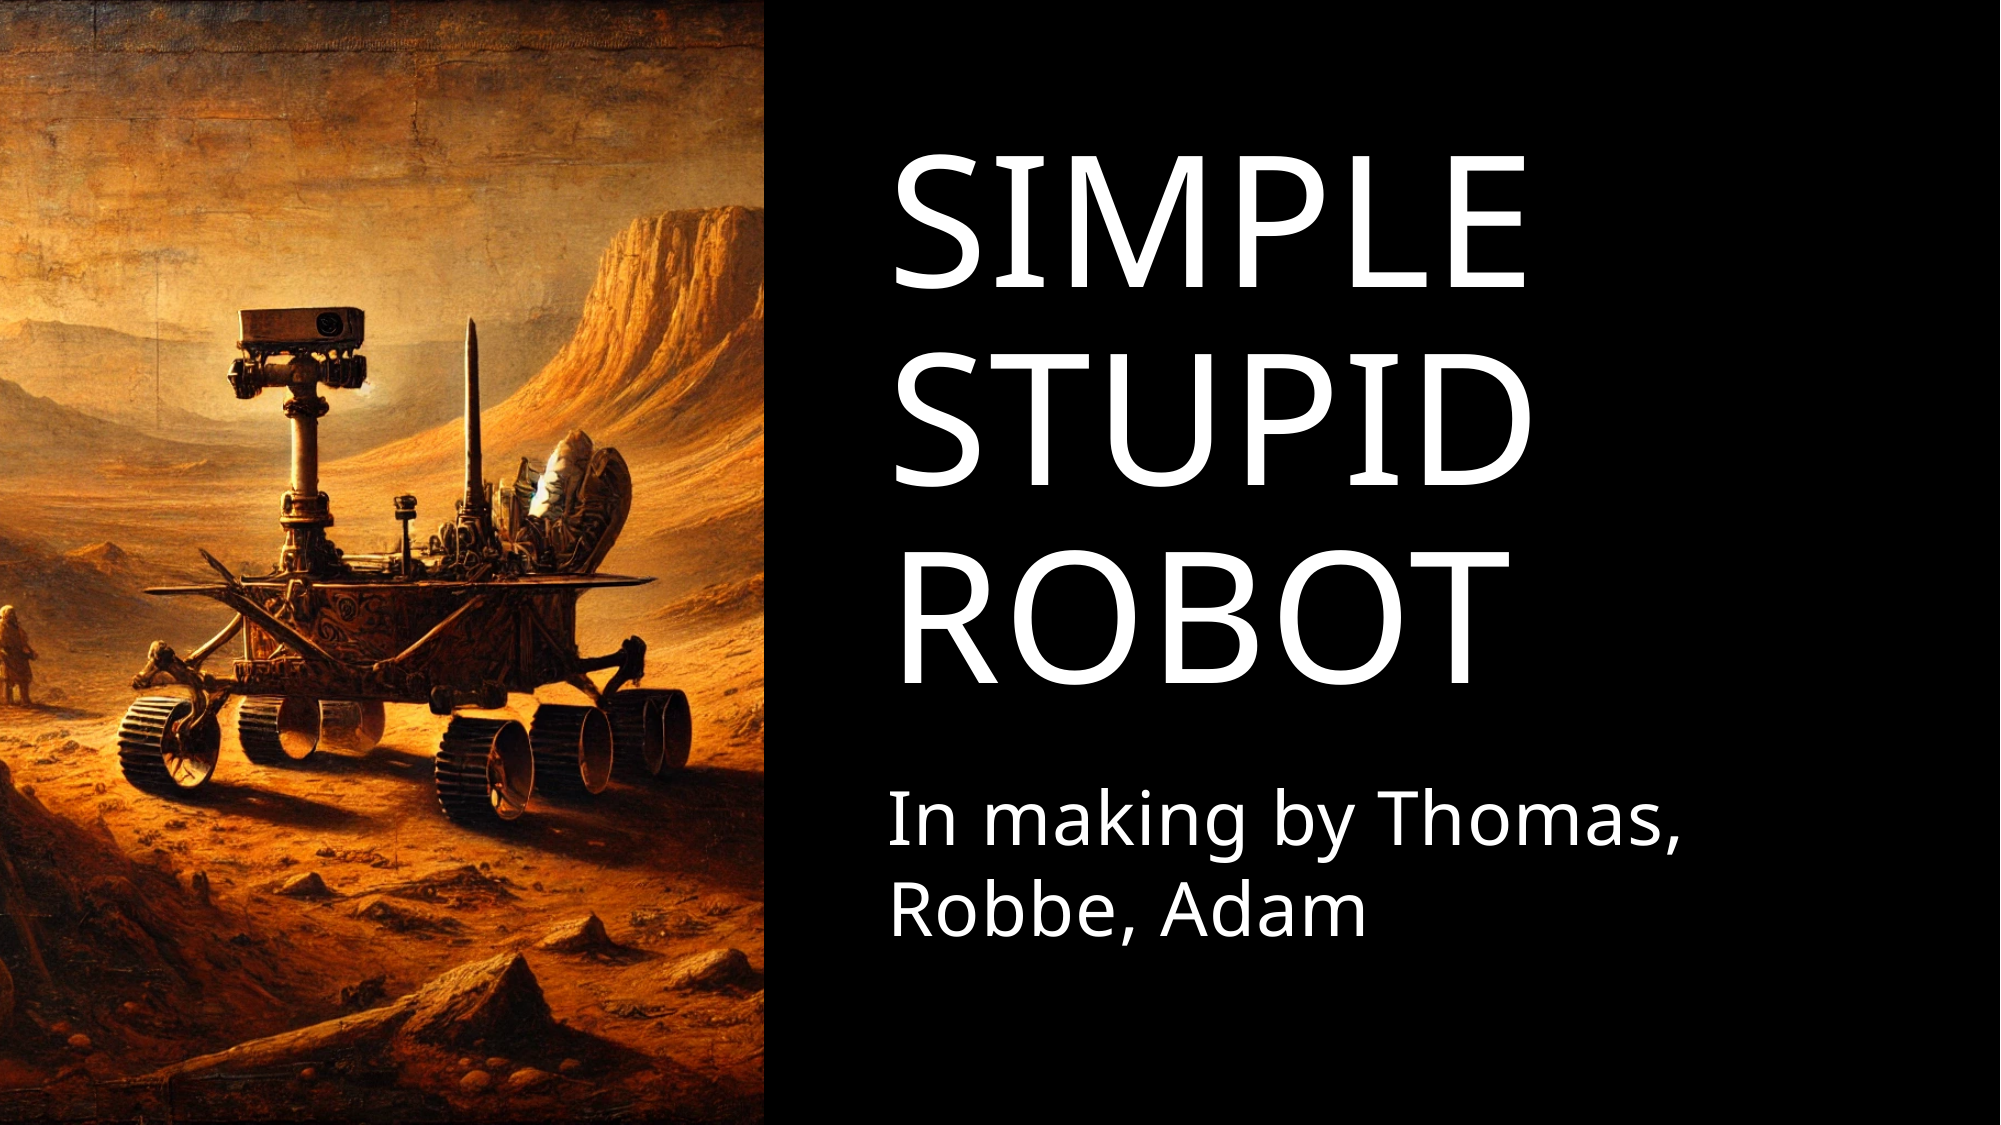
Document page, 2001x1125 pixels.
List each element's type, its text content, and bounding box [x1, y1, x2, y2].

subtitle In making by Thomas, Robbe, Adam [872, 762, 1843, 983]
title Simple stupid Robot [872, 104, 1843, 731]
picture [0, 0, 764, 1125]
text_box [764, 0, 2000, 1125]
